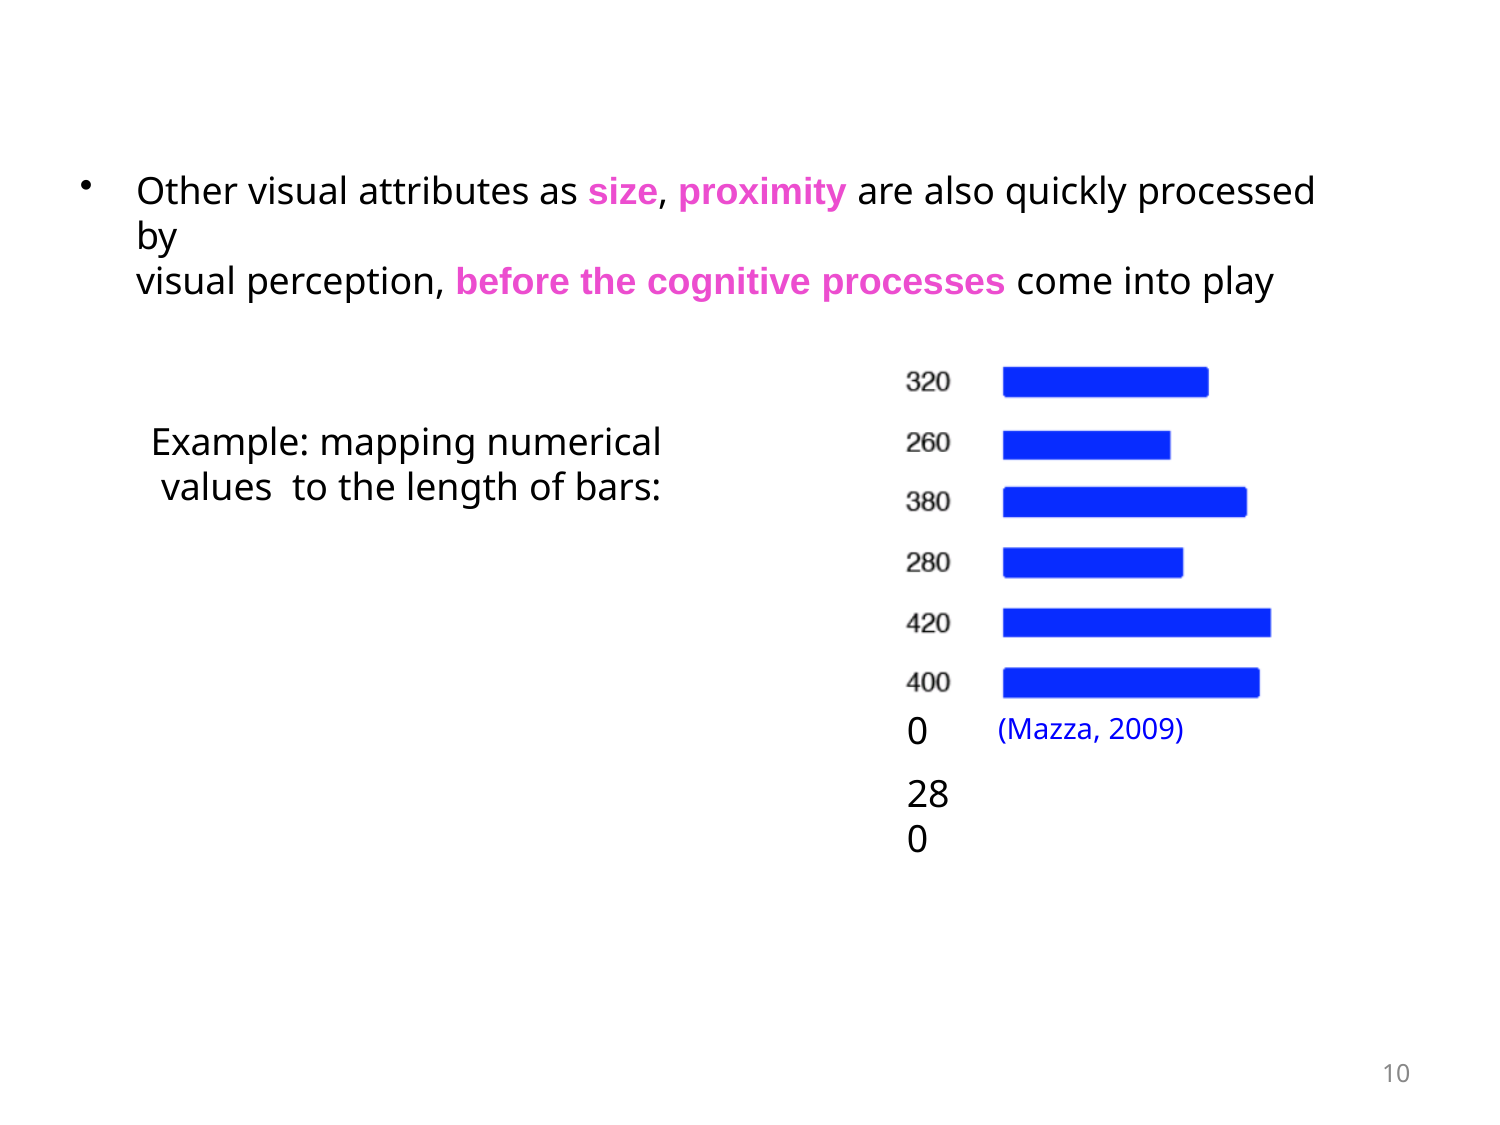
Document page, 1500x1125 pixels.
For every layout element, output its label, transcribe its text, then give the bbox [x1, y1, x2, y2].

text_box Other visual attributes as size, proximity are also quickly processed by visual perception, before the cognitive processes come into play Example: mapping numerical values to the length of bars: [77, 165, 1326, 508]
text_box 10 [1379, 1057, 1413, 1088]
text_box 320 260 380 280 [906, 716, 970, 861]
text_box (Mazza, 2009) [996, 716, 1187, 746]
picture [867, 337, 1282, 708]
